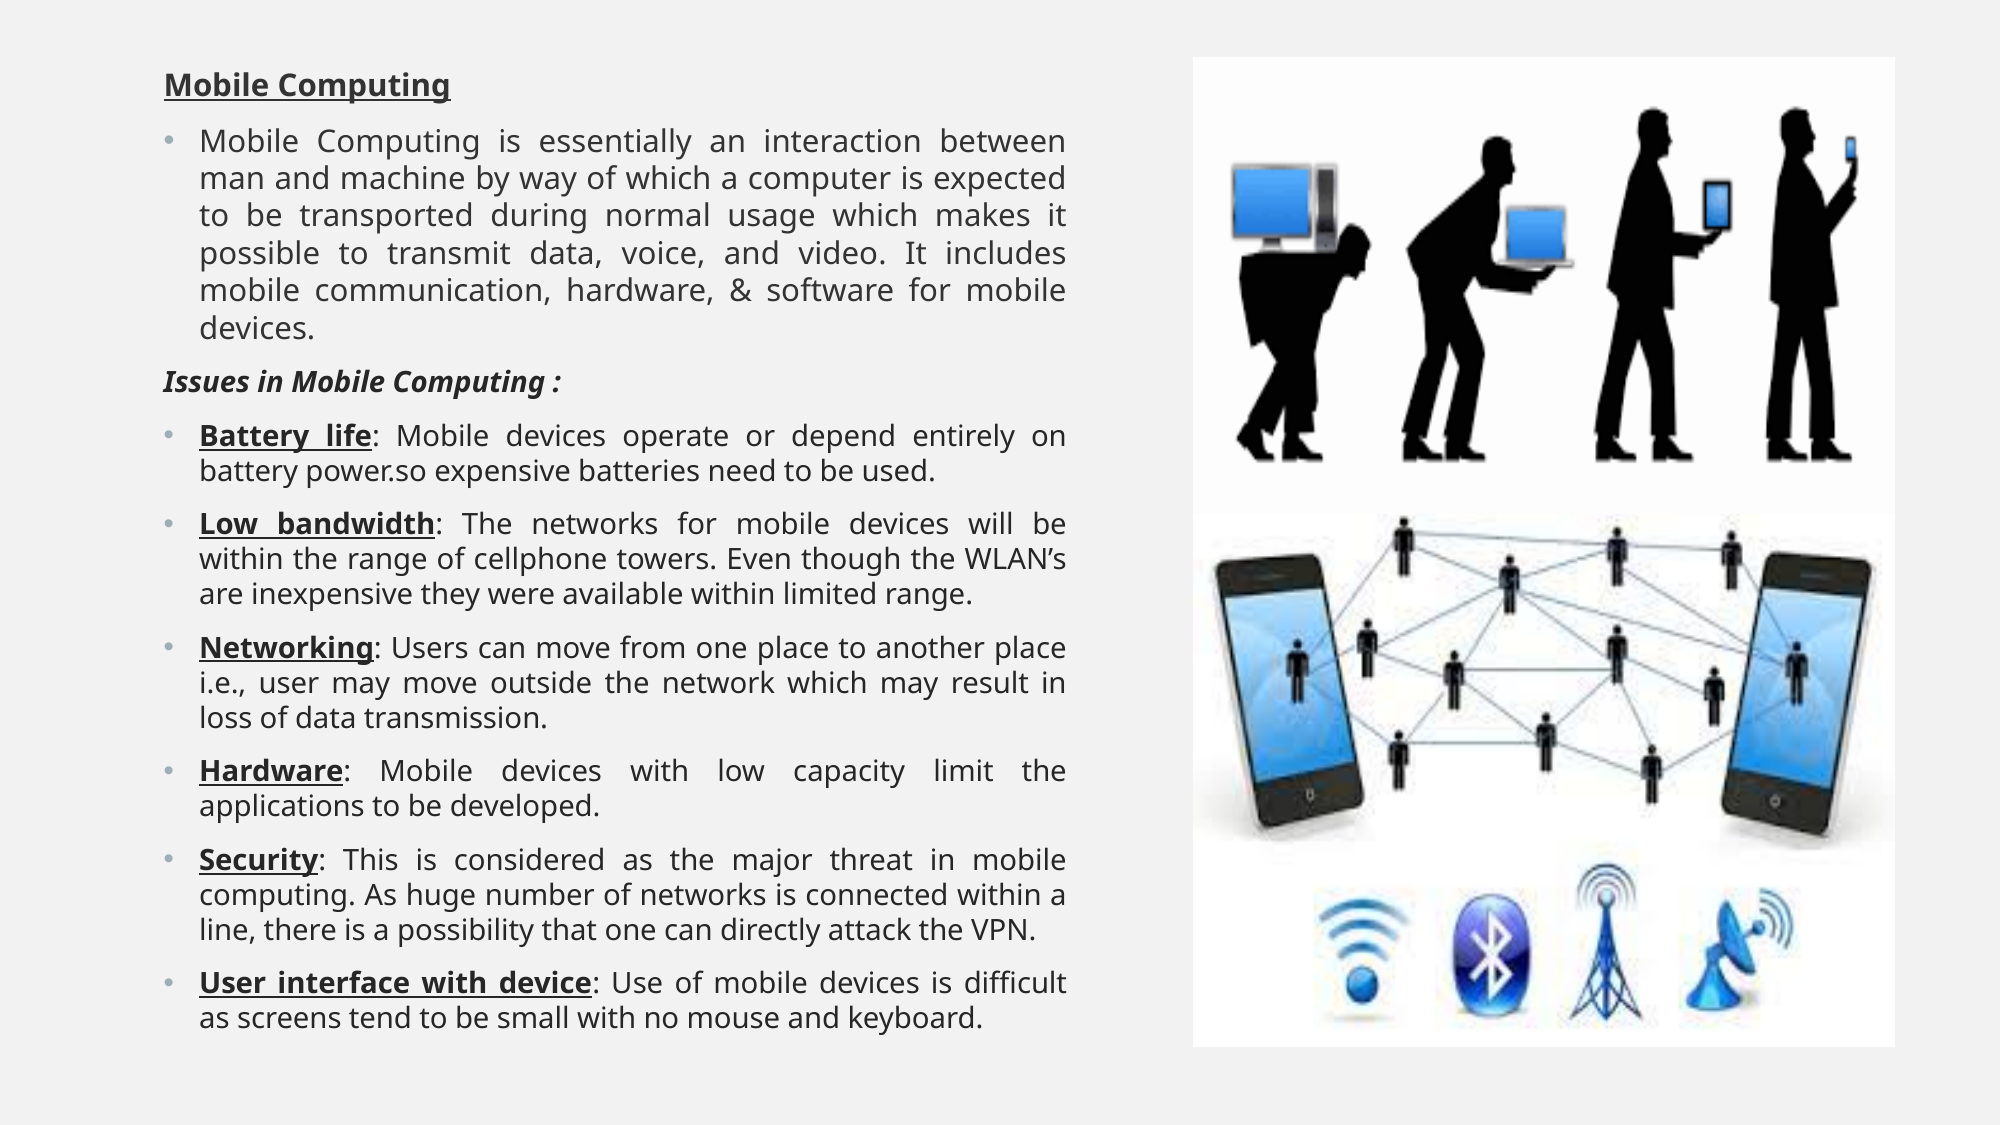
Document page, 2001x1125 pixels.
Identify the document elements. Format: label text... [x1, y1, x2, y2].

picture [1193, 57, 1895, 1047]
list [1193, 57, 1894, 513]
list Mobile Computing Mobile Computing is essentially an interaction between man and machine by way of which a computer is expected to be transported during normal usage which makes it possible to transmit data, voice, and video. It includes mobile communication, hardware, & software for mobile devices. Issues in Mobile Computing : Battery life: Mobile devices operate or depend entirely on battery power.so expensive batteries need to be used. Low bandwidth: The networks for mobile devices will be within the range of cellphone towers. Even though the WLAN’s are inexpensive they were available within limited range. Networking: Users can move from one place to another place i.e., user may move outside the network which may result in loss of data transmission. Hardware: Mobile devices with low capacity limit the applications to be developed. Security: This is considered as the major threat in mobile computing. As huge number of networks is connected within a line, there is a possibility that one can directly attack the VPN. User interface with device: Use of mobile devices is difficult as screens tend to be small with no mouse and keyboard. [148, 57, 1083, 1066]
